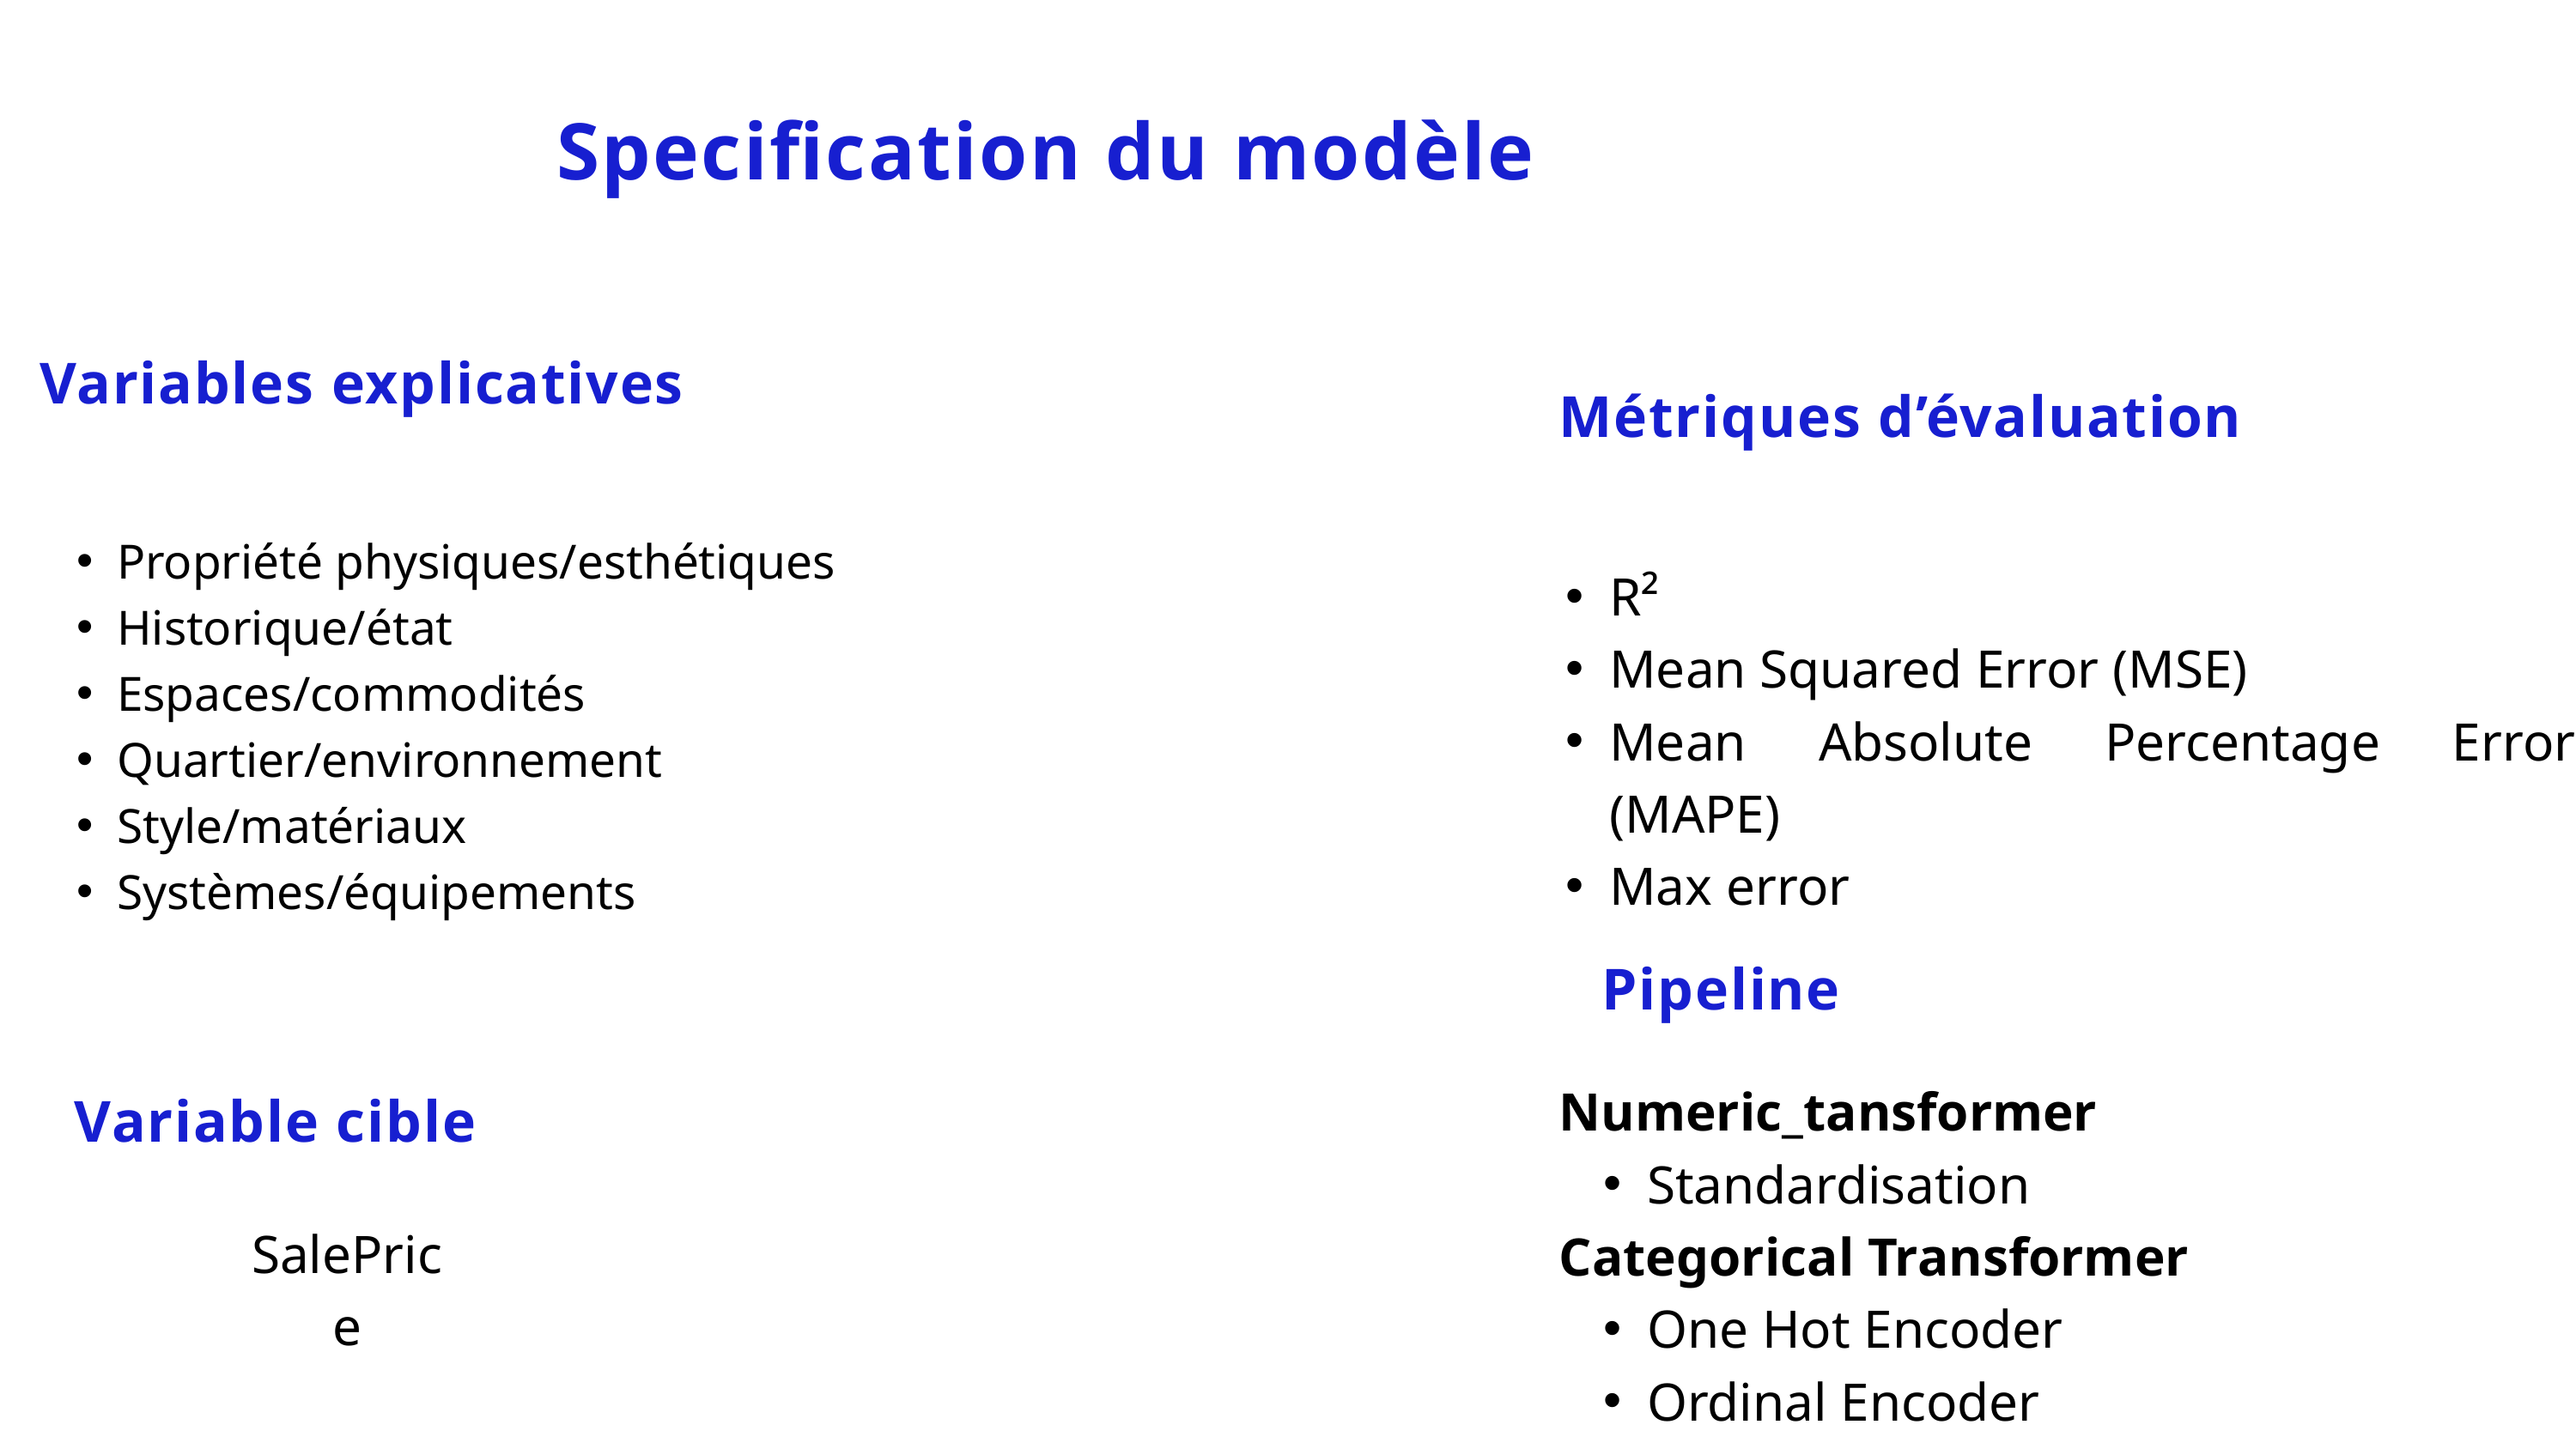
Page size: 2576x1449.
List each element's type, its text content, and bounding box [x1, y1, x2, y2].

text_box Variable cible [74, 1074, 620, 1154]
text_box Numeric_tansformer Standardisation Categorical Transformer One Hot Encoder Ordinal Encoder [1558, 1069, 2576, 1432]
text_box R² Mean Squared Error (MSE) Mean Absolute Percentage Error (MAPE) Max error [1521, 554, 2576, 916]
text_box Propriété physiques/esthétiques Historique/état Espaces/commodités Quartier/environnement Style/matériaux Systèmes/équipements [36, 522, 1160, 985]
text_box Variables explicatives [39, 336, 818, 415]
text_box SalePrice [238, 1211, 457, 1356]
text_box Pipeline [1601, 942, 2148, 1022]
text_box Specification du modèle [556, 86, 1663, 196]
text_box Métriques d’évaluation [1558, 369, 2322, 449]
